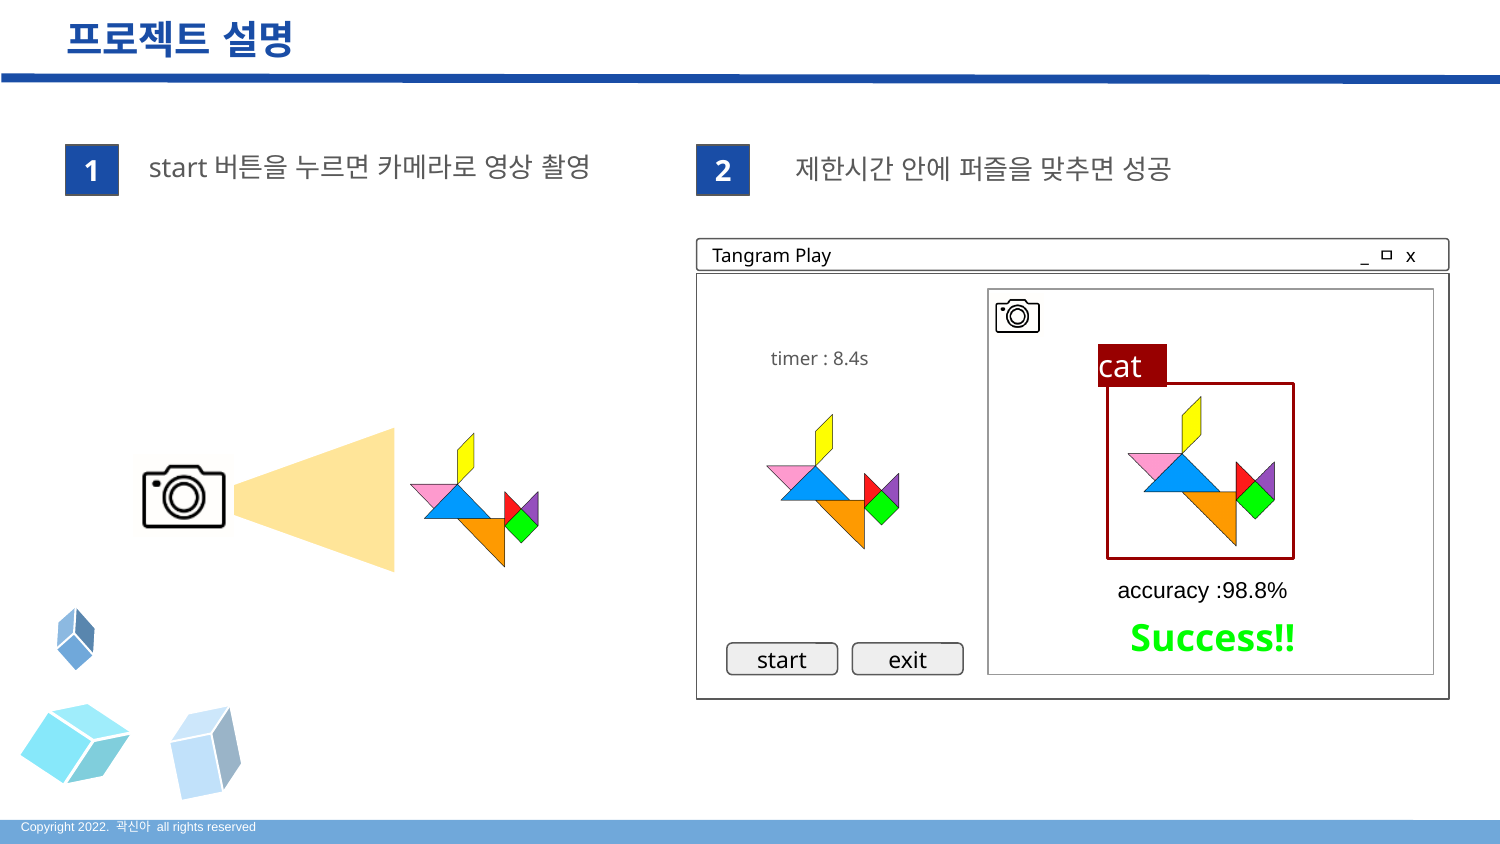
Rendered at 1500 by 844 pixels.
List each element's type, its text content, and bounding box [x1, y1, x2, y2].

text_box [988, 289, 1434, 675]
text_box [238, 426, 396, 574]
text_box 제한시간 안에 퍼즐을 맞추면 성공 [780, 137, 1253, 216]
picture [989, 293, 1044, 338]
text_box Success!! [1115, 598, 1345, 674]
text_box timer : 8.4s [755, 331, 897, 375]
picture [1122, 393, 1279, 549]
text_box exit [852, 642, 964, 675]
picture [406, 430, 542, 570]
text_box start버튼을 누르면 카메라로 영상 촬영 [133, 135, 661, 218]
text_box [696, 273, 1449, 700]
text_box start [726, 642, 838, 675]
picture [133, 454, 234, 537]
text_box 1 [65, 144, 119, 196]
picture [761, 411, 903, 553]
text_box 2 [696, 144, 750, 196]
title 프로젝트 설명 [51, 0, 1449, 78]
text_box Tangram Play _ ㅁ x [696, 238, 1449, 271]
